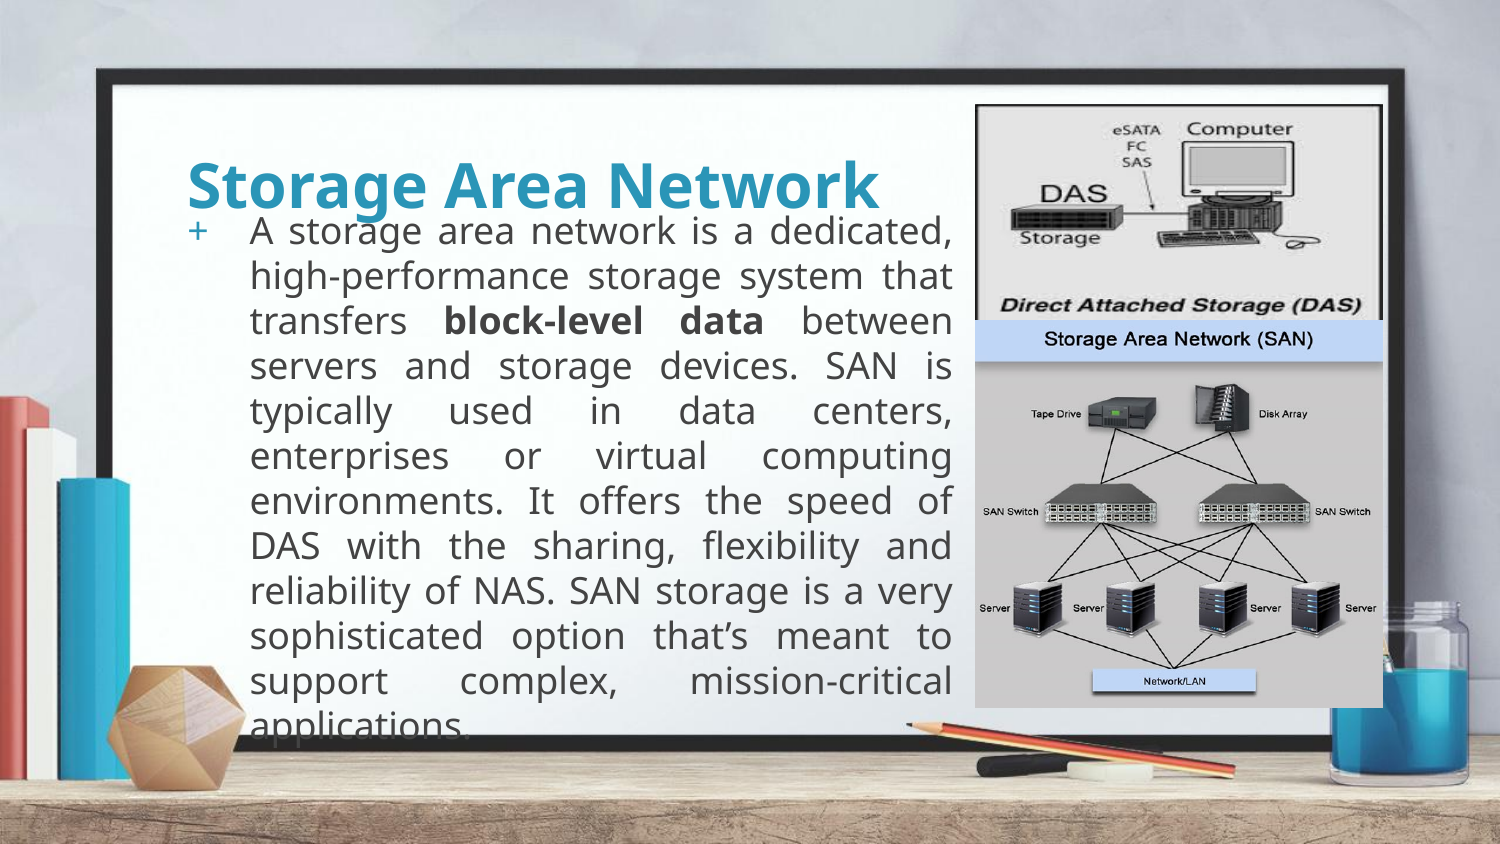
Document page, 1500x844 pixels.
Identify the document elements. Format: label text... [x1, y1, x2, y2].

title Storage Area Network [172, 130, 970, 254]
picture [0, 0, 1500, 844]
list A storage area network is a dedicated, high-performance storage system that transfers block-level data between servers and storage devices. SAN is typically used in data centers, enterprises or virtual computing environments. It offers the speed of DAS with the sharing, flexibility and reliability of NAS. SAN storage is a very sophisticated option that’s meant to support complex, mission-critical applications. [159, 192, 969, 637]
